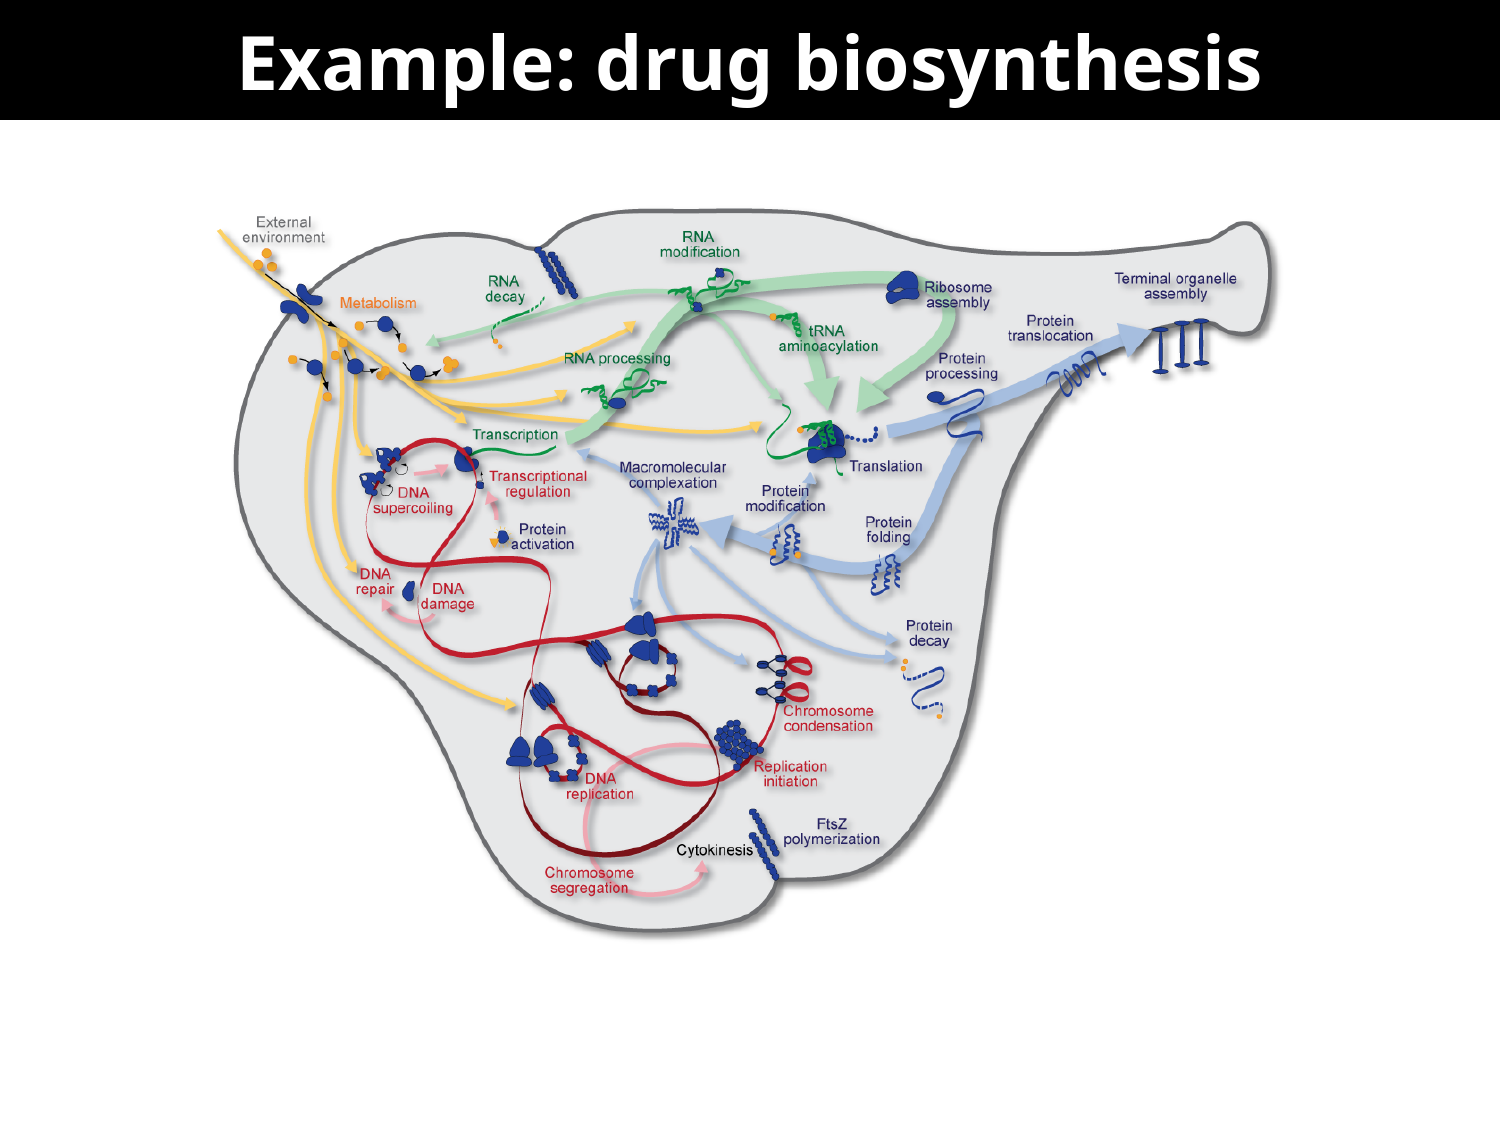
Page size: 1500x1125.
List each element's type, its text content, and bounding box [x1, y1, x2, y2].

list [214, 205, 1286, 949]
title Example: drug biosynthesis [0, 0, 1500, 120]
